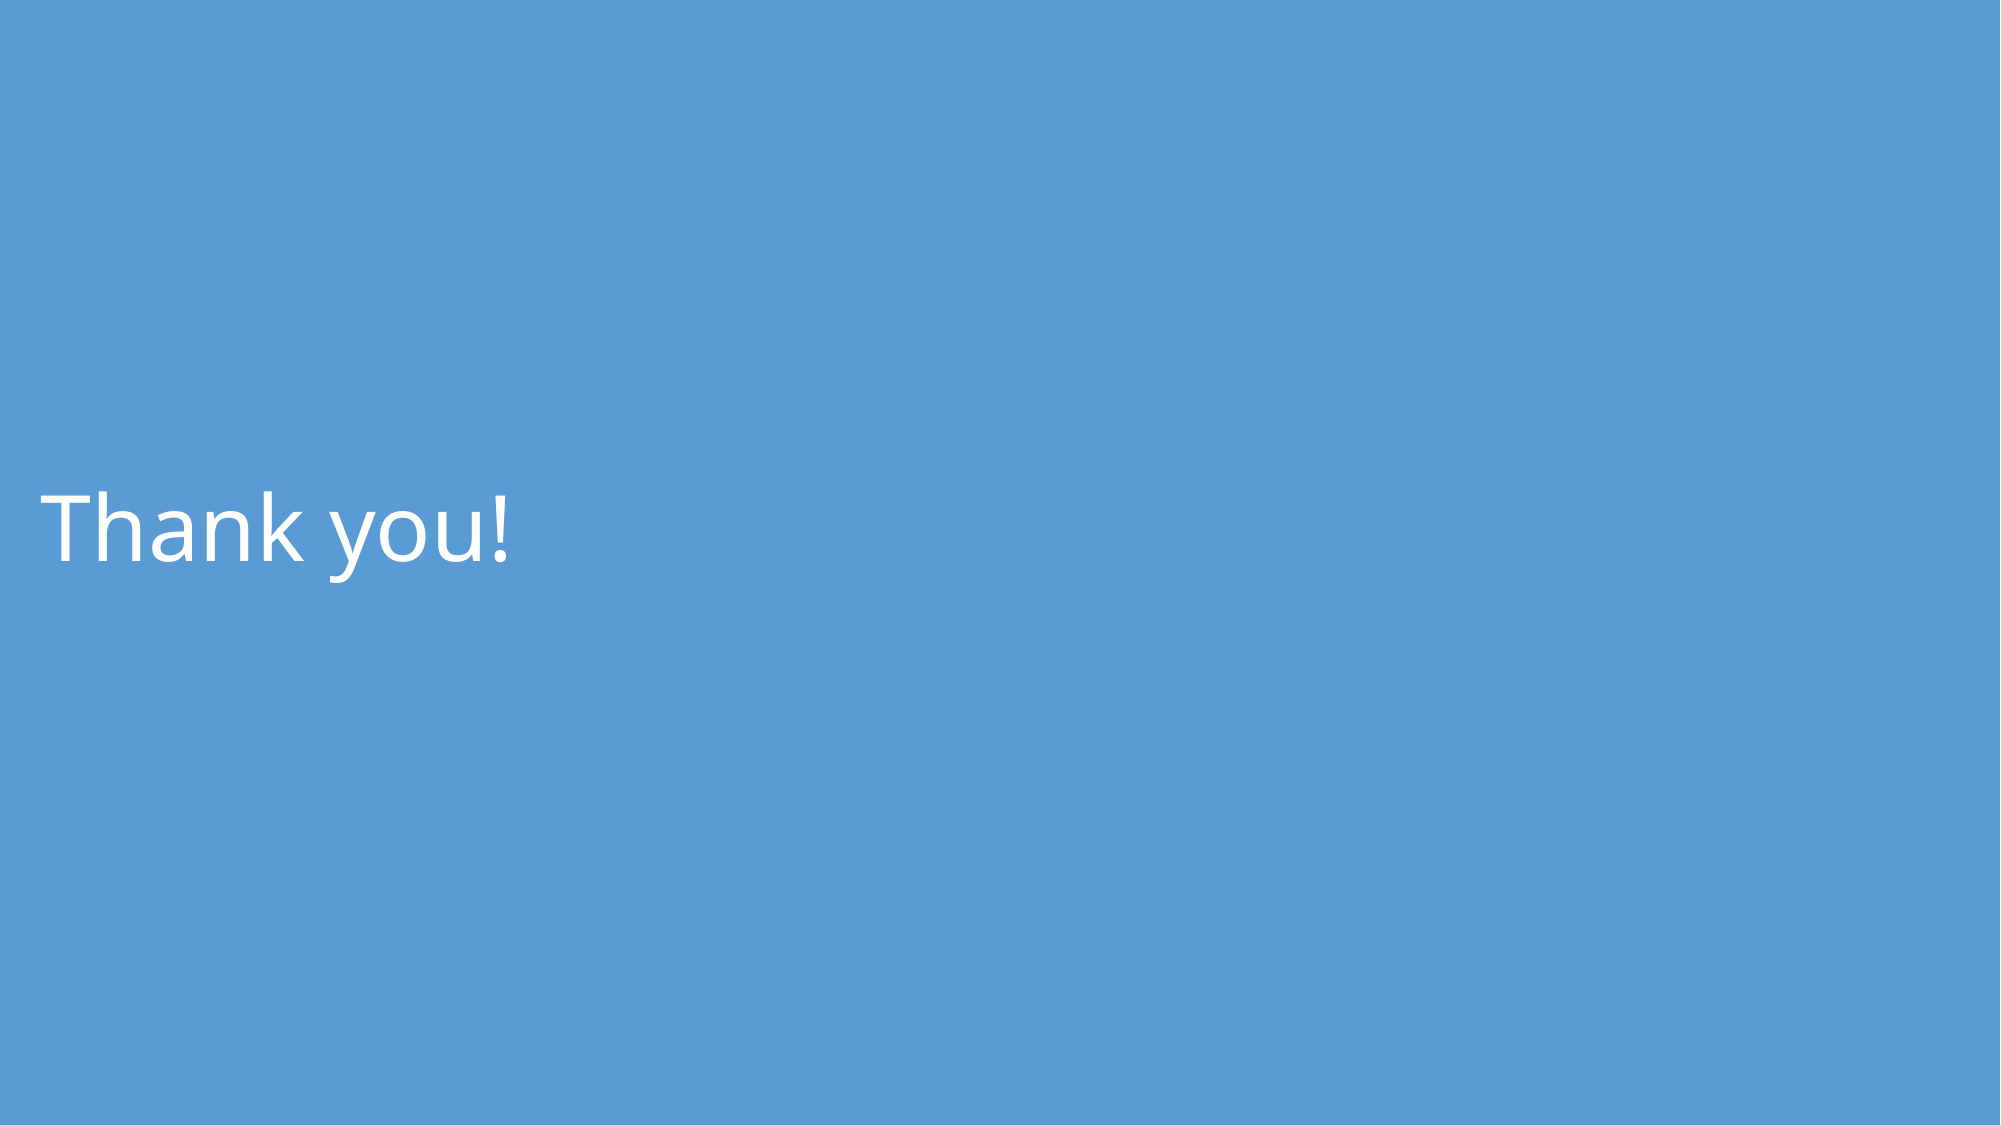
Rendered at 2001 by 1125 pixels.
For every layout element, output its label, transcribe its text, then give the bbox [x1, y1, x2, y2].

title Thank you! [25, 422, 1751, 641]
